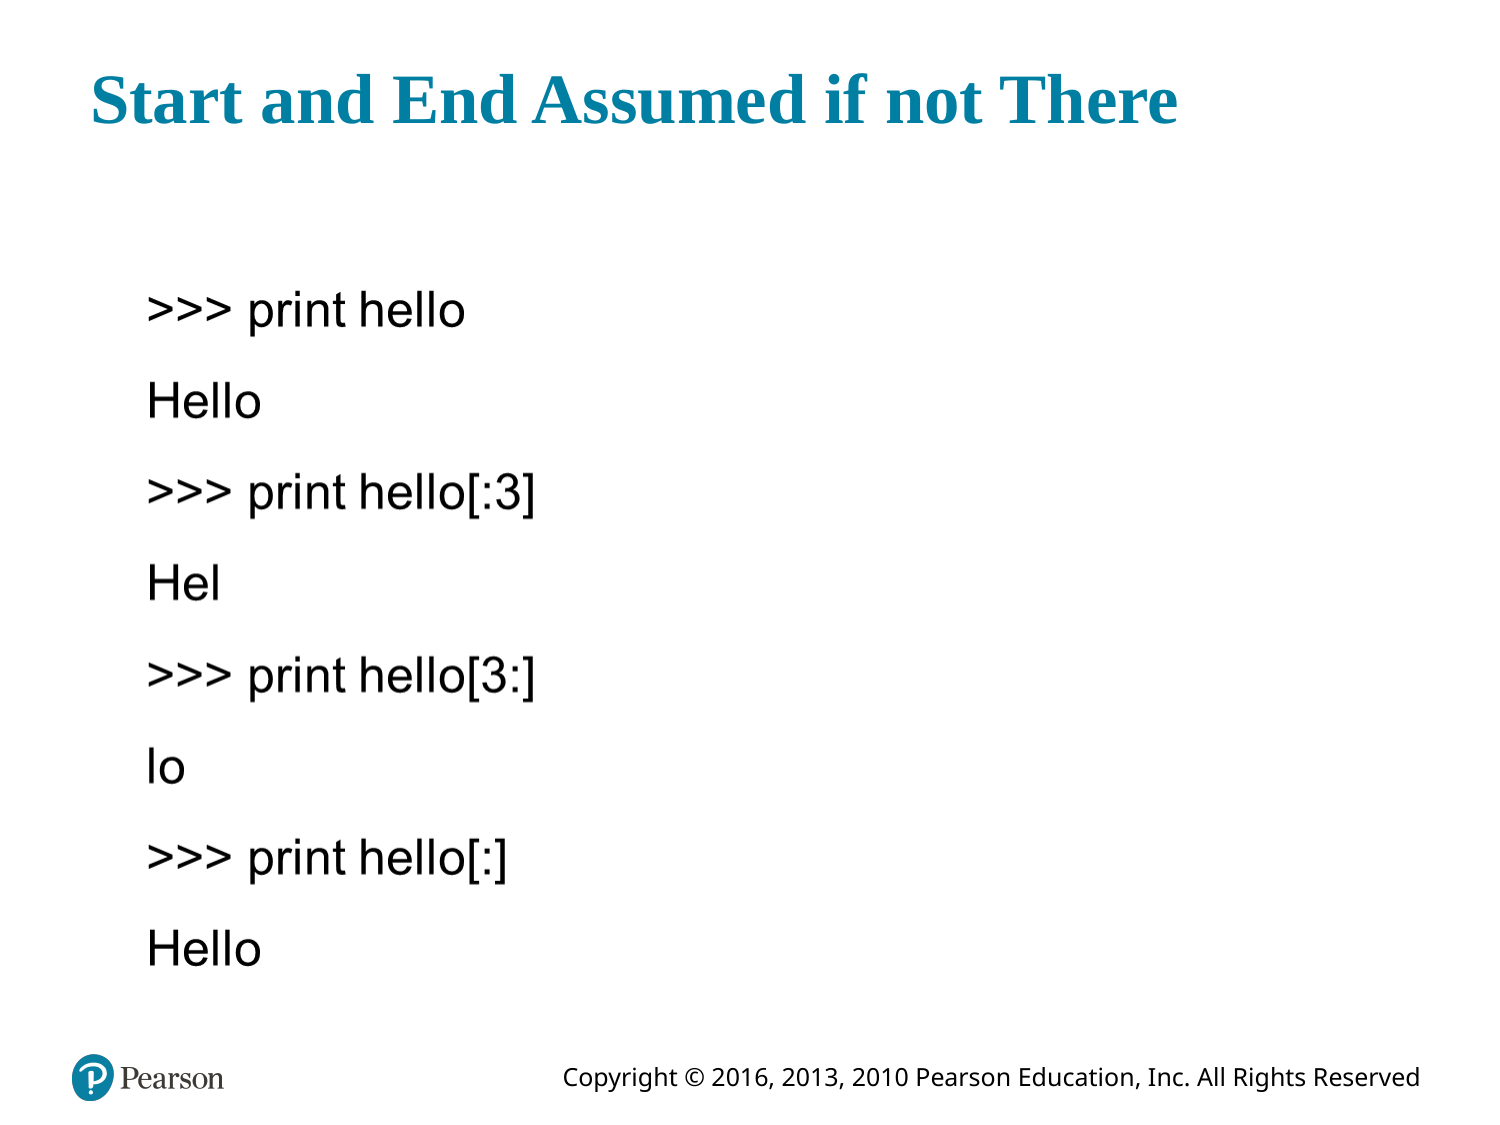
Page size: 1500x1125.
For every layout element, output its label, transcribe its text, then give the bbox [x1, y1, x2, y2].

picture [72, 1054, 88, 1070]
picture [72, 1087, 83, 1101]
picture [80, 1063, 106, 1088]
picture [98, 1054, 224, 1101]
title Start and End Assumed if not There [75, 37, 1425, 213]
picture [134, 287, 538, 972]
